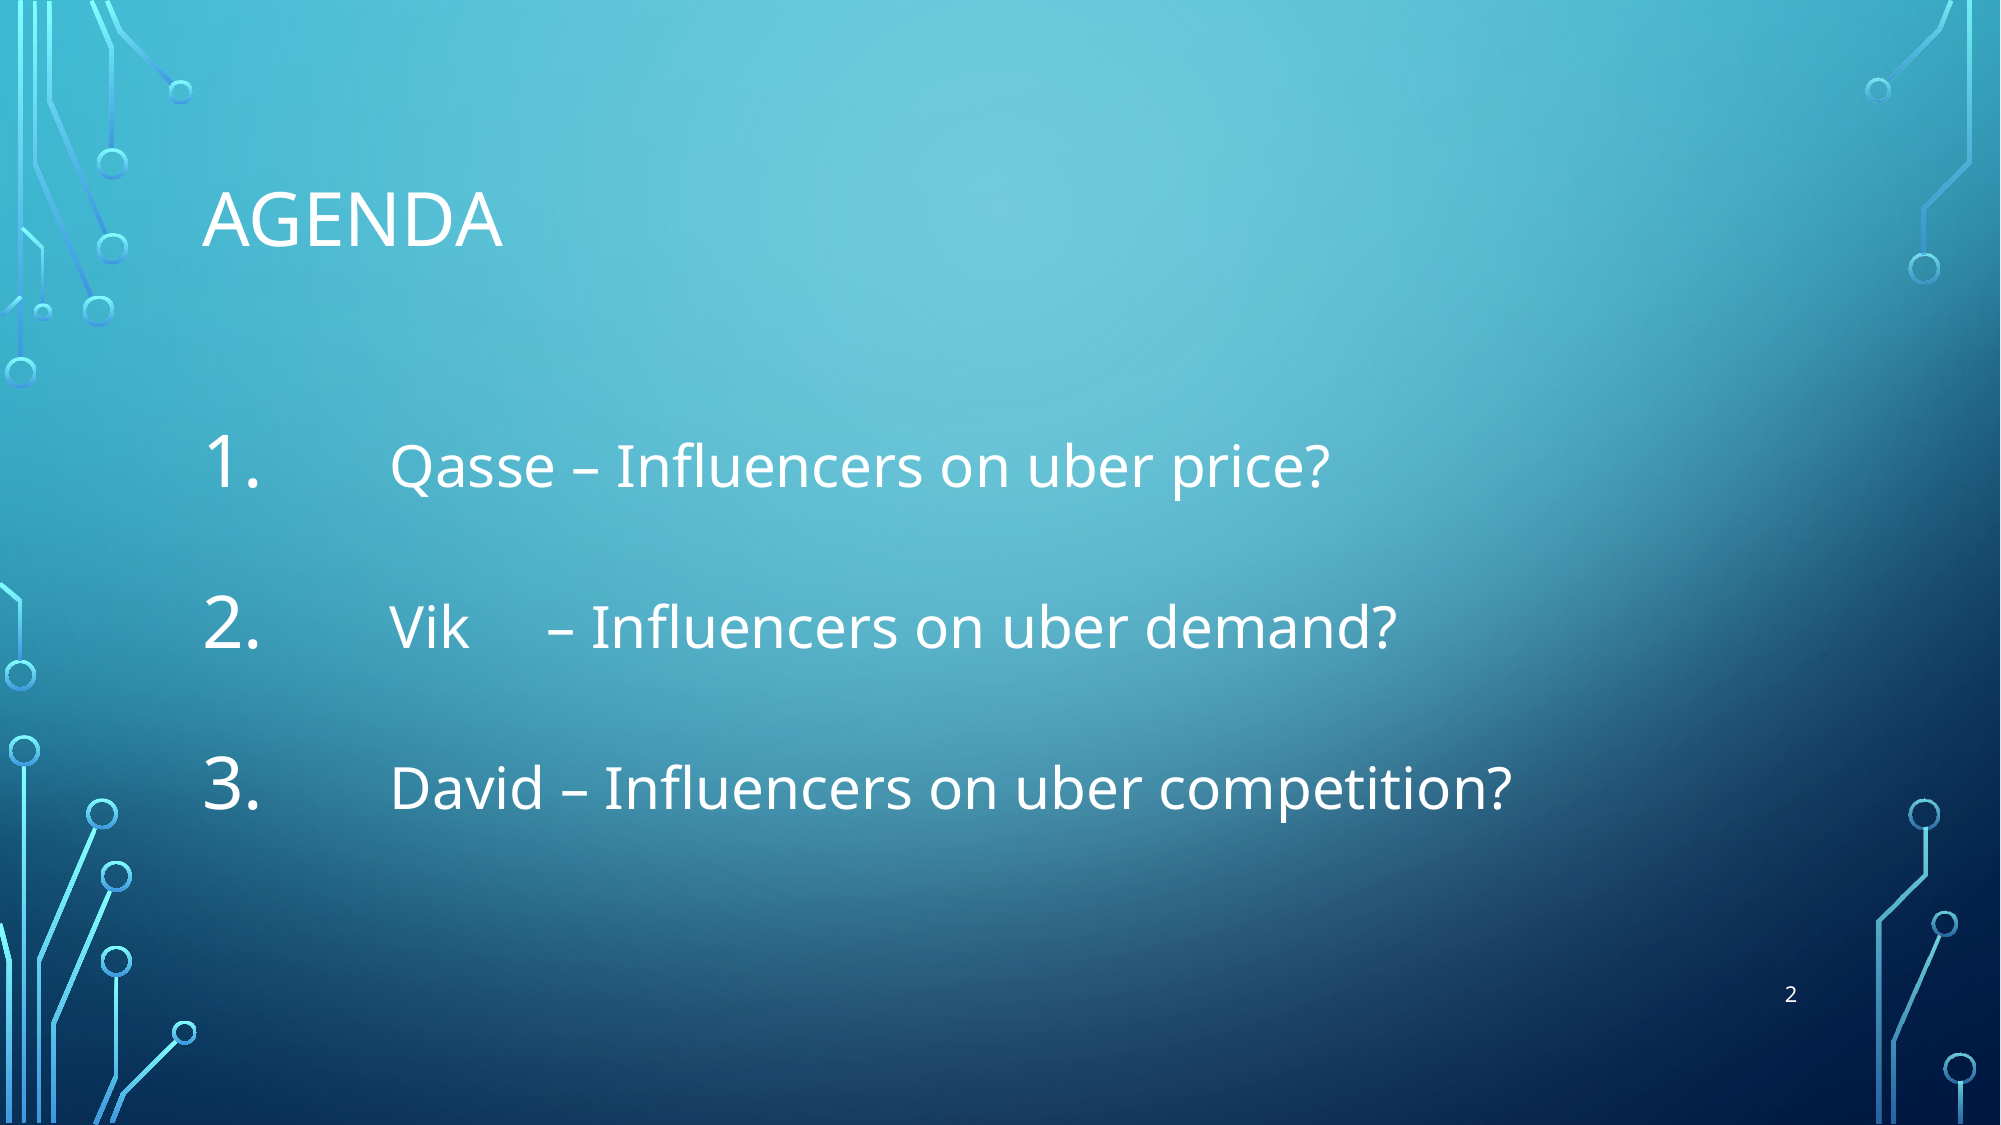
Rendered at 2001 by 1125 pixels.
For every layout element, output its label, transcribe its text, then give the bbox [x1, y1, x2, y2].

slide_number 2 [1685, 965, 1813, 1025]
title Agenda [187, 101, 1813, 344]
list Qasse – Influencers on uber price? Vik – Influencers on uber demand? David – Influencers on uber competition? [187, 352, 1813, 934]
